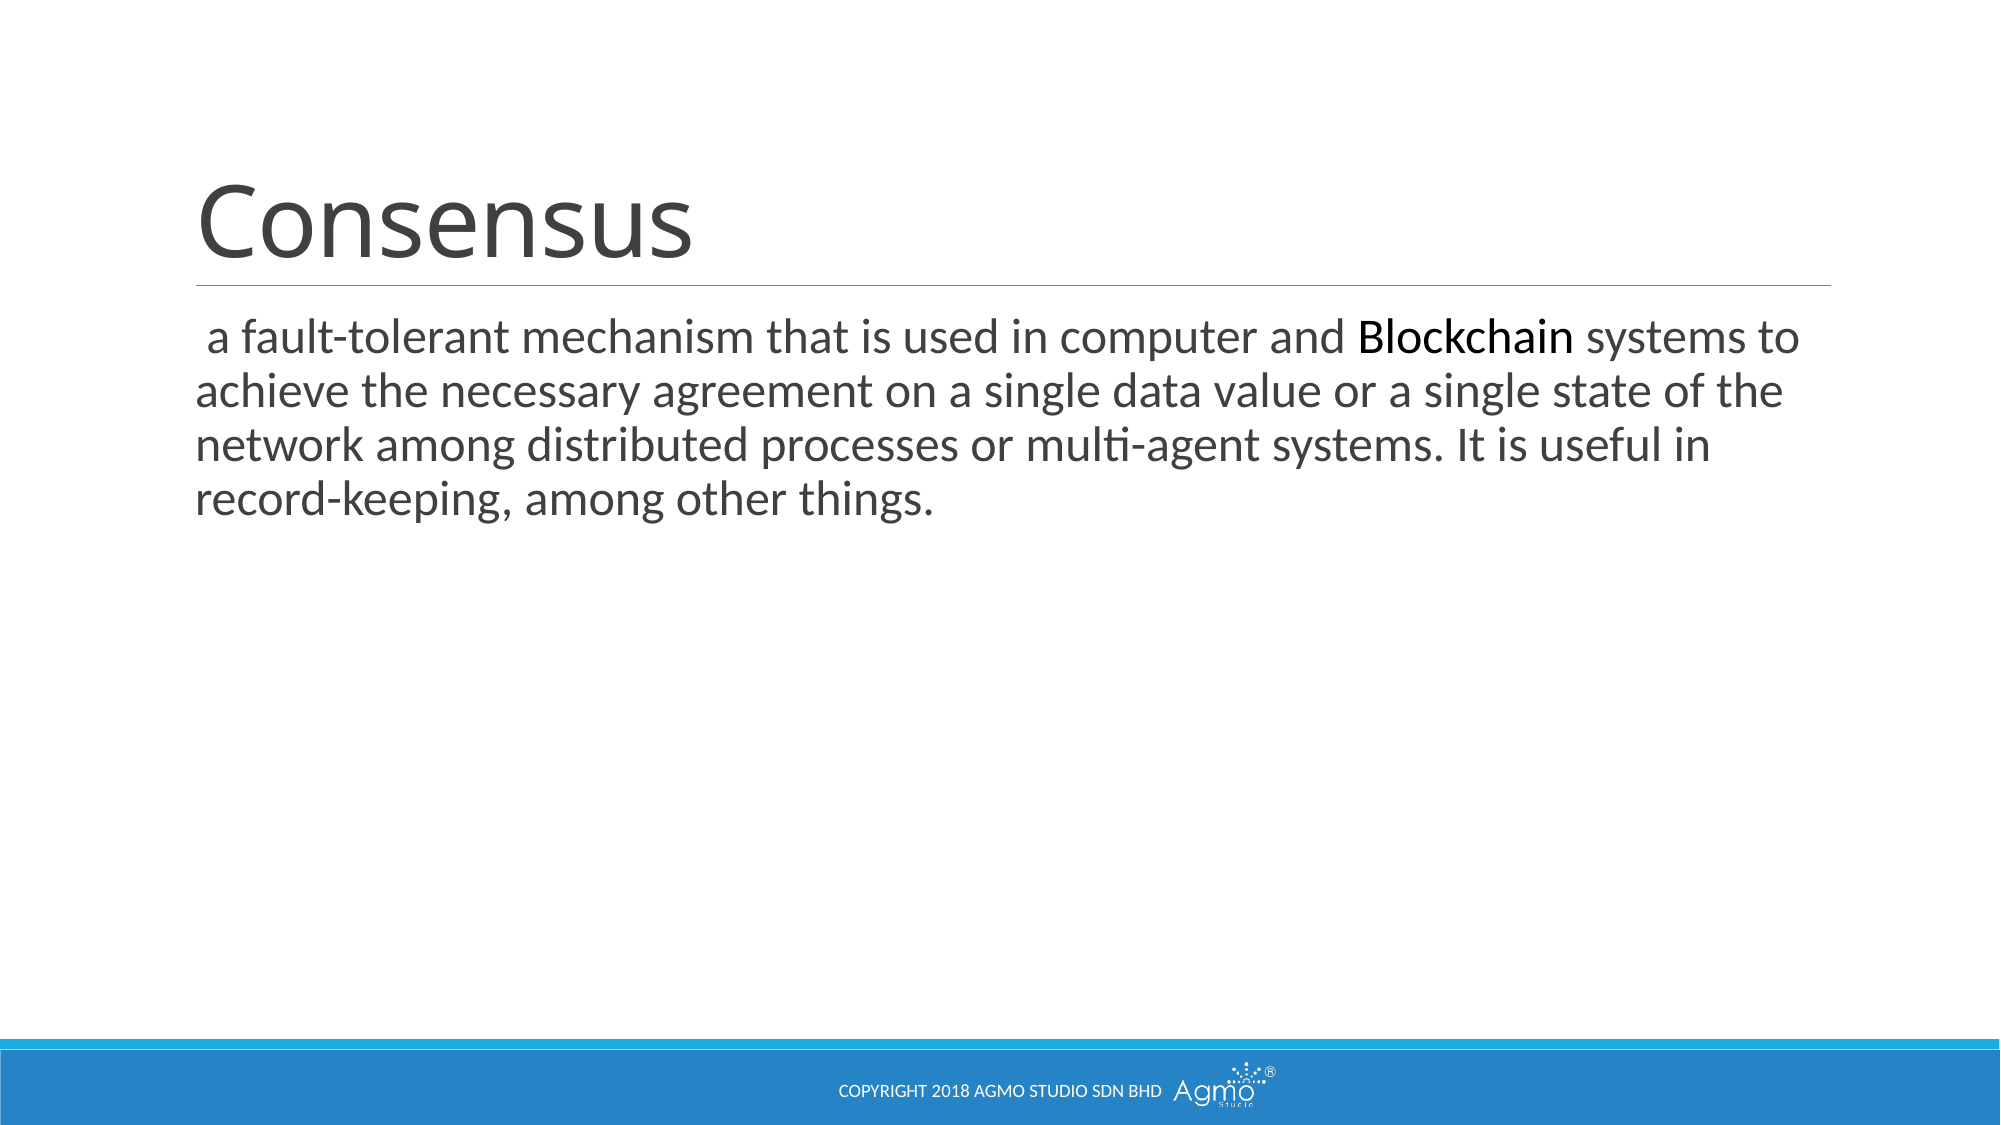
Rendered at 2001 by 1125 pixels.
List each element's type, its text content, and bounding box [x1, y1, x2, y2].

list a fault-tolerant mechanism that is used in computer and Blockchain systems to achieve the necessary agreement on a single data value or a single state of the network among distributed processes or multi-agent systems. It is useful in record-keeping, among other things. [180, 302, 1830, 963]
title Consensus [180, 47, 1830, 285]
footer Copyright 2018 Agmo Studio Sdn Bhd [604, 1059, 1396, 1120]
